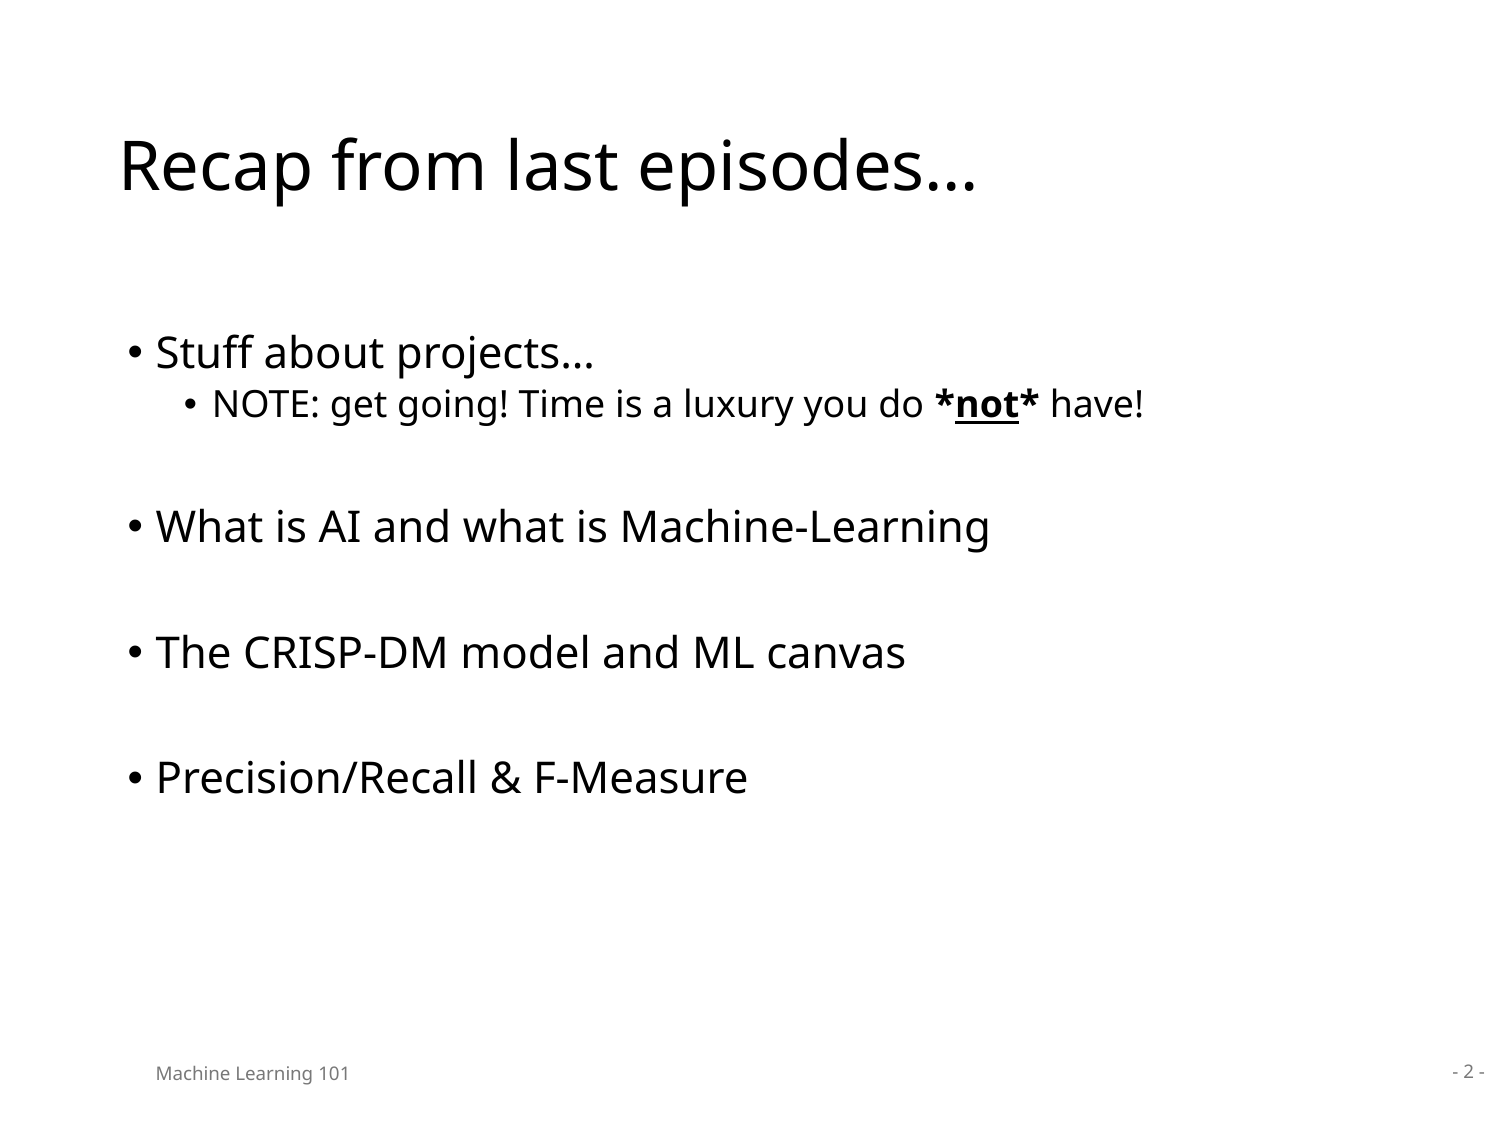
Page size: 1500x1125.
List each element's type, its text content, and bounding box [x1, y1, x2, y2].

footer Machine Learning 101 [0, 1042, 507, 1103]
slide_number - 2 - [1162, 1042, 1500, 1103]
title Recap from last episodes… [103, 59, 1397, 278]
list Stuff about projects… NOTE: get going! Time is a luxury you do *not* have! What is AI and what is Machine-Learning The CRISP-DM model and ML canvas Precision/Recall & F-Measure [112, 323, 1388, 988]
